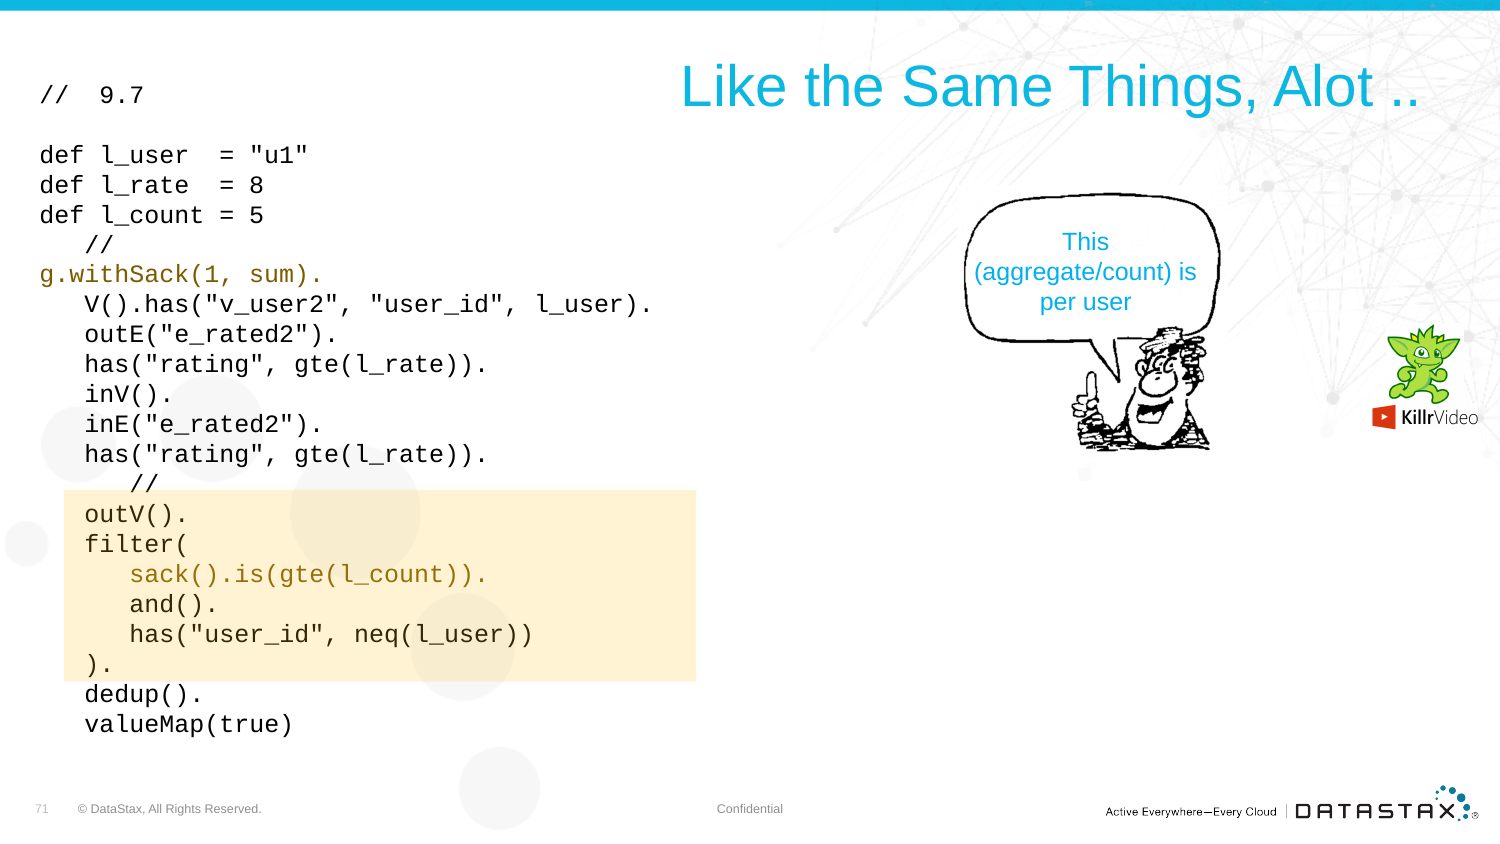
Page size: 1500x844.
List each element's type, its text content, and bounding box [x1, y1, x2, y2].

slide_number © DataStax, All Rights Reserved. [77, 785, 416, 831]
picture [1371, 323, 1478, 430]
picture [1085, 764, 1499, 844]
title Like the Same Things, Alot .. [680, 44, 1466, 135]
footer Confidential [496, 785, 1004, 831]
picture [1085, 2, 1094, 8]
picture [957, 185, 1229, 463]
slide_number 71 [13, 785, 64, 831]
text_box [62, 488, 699, 684]
list // 9.7 def l_user = "u1" def l_rate = 8 def l_count = 5 // g.withSack(1, sum). V().has("v_user2", "user_id", l_user). outE("e_rated2"). has("rating", gte(l_rate)). inV(). inE("e_rated2"). has("rating", gte(l_rate)). // outV(). filter( sack().is(gte(l_count)). and(). has("user_id", neq(l_user)) ). dedup(). valueMap(true) [38, 70, 681, 642]
